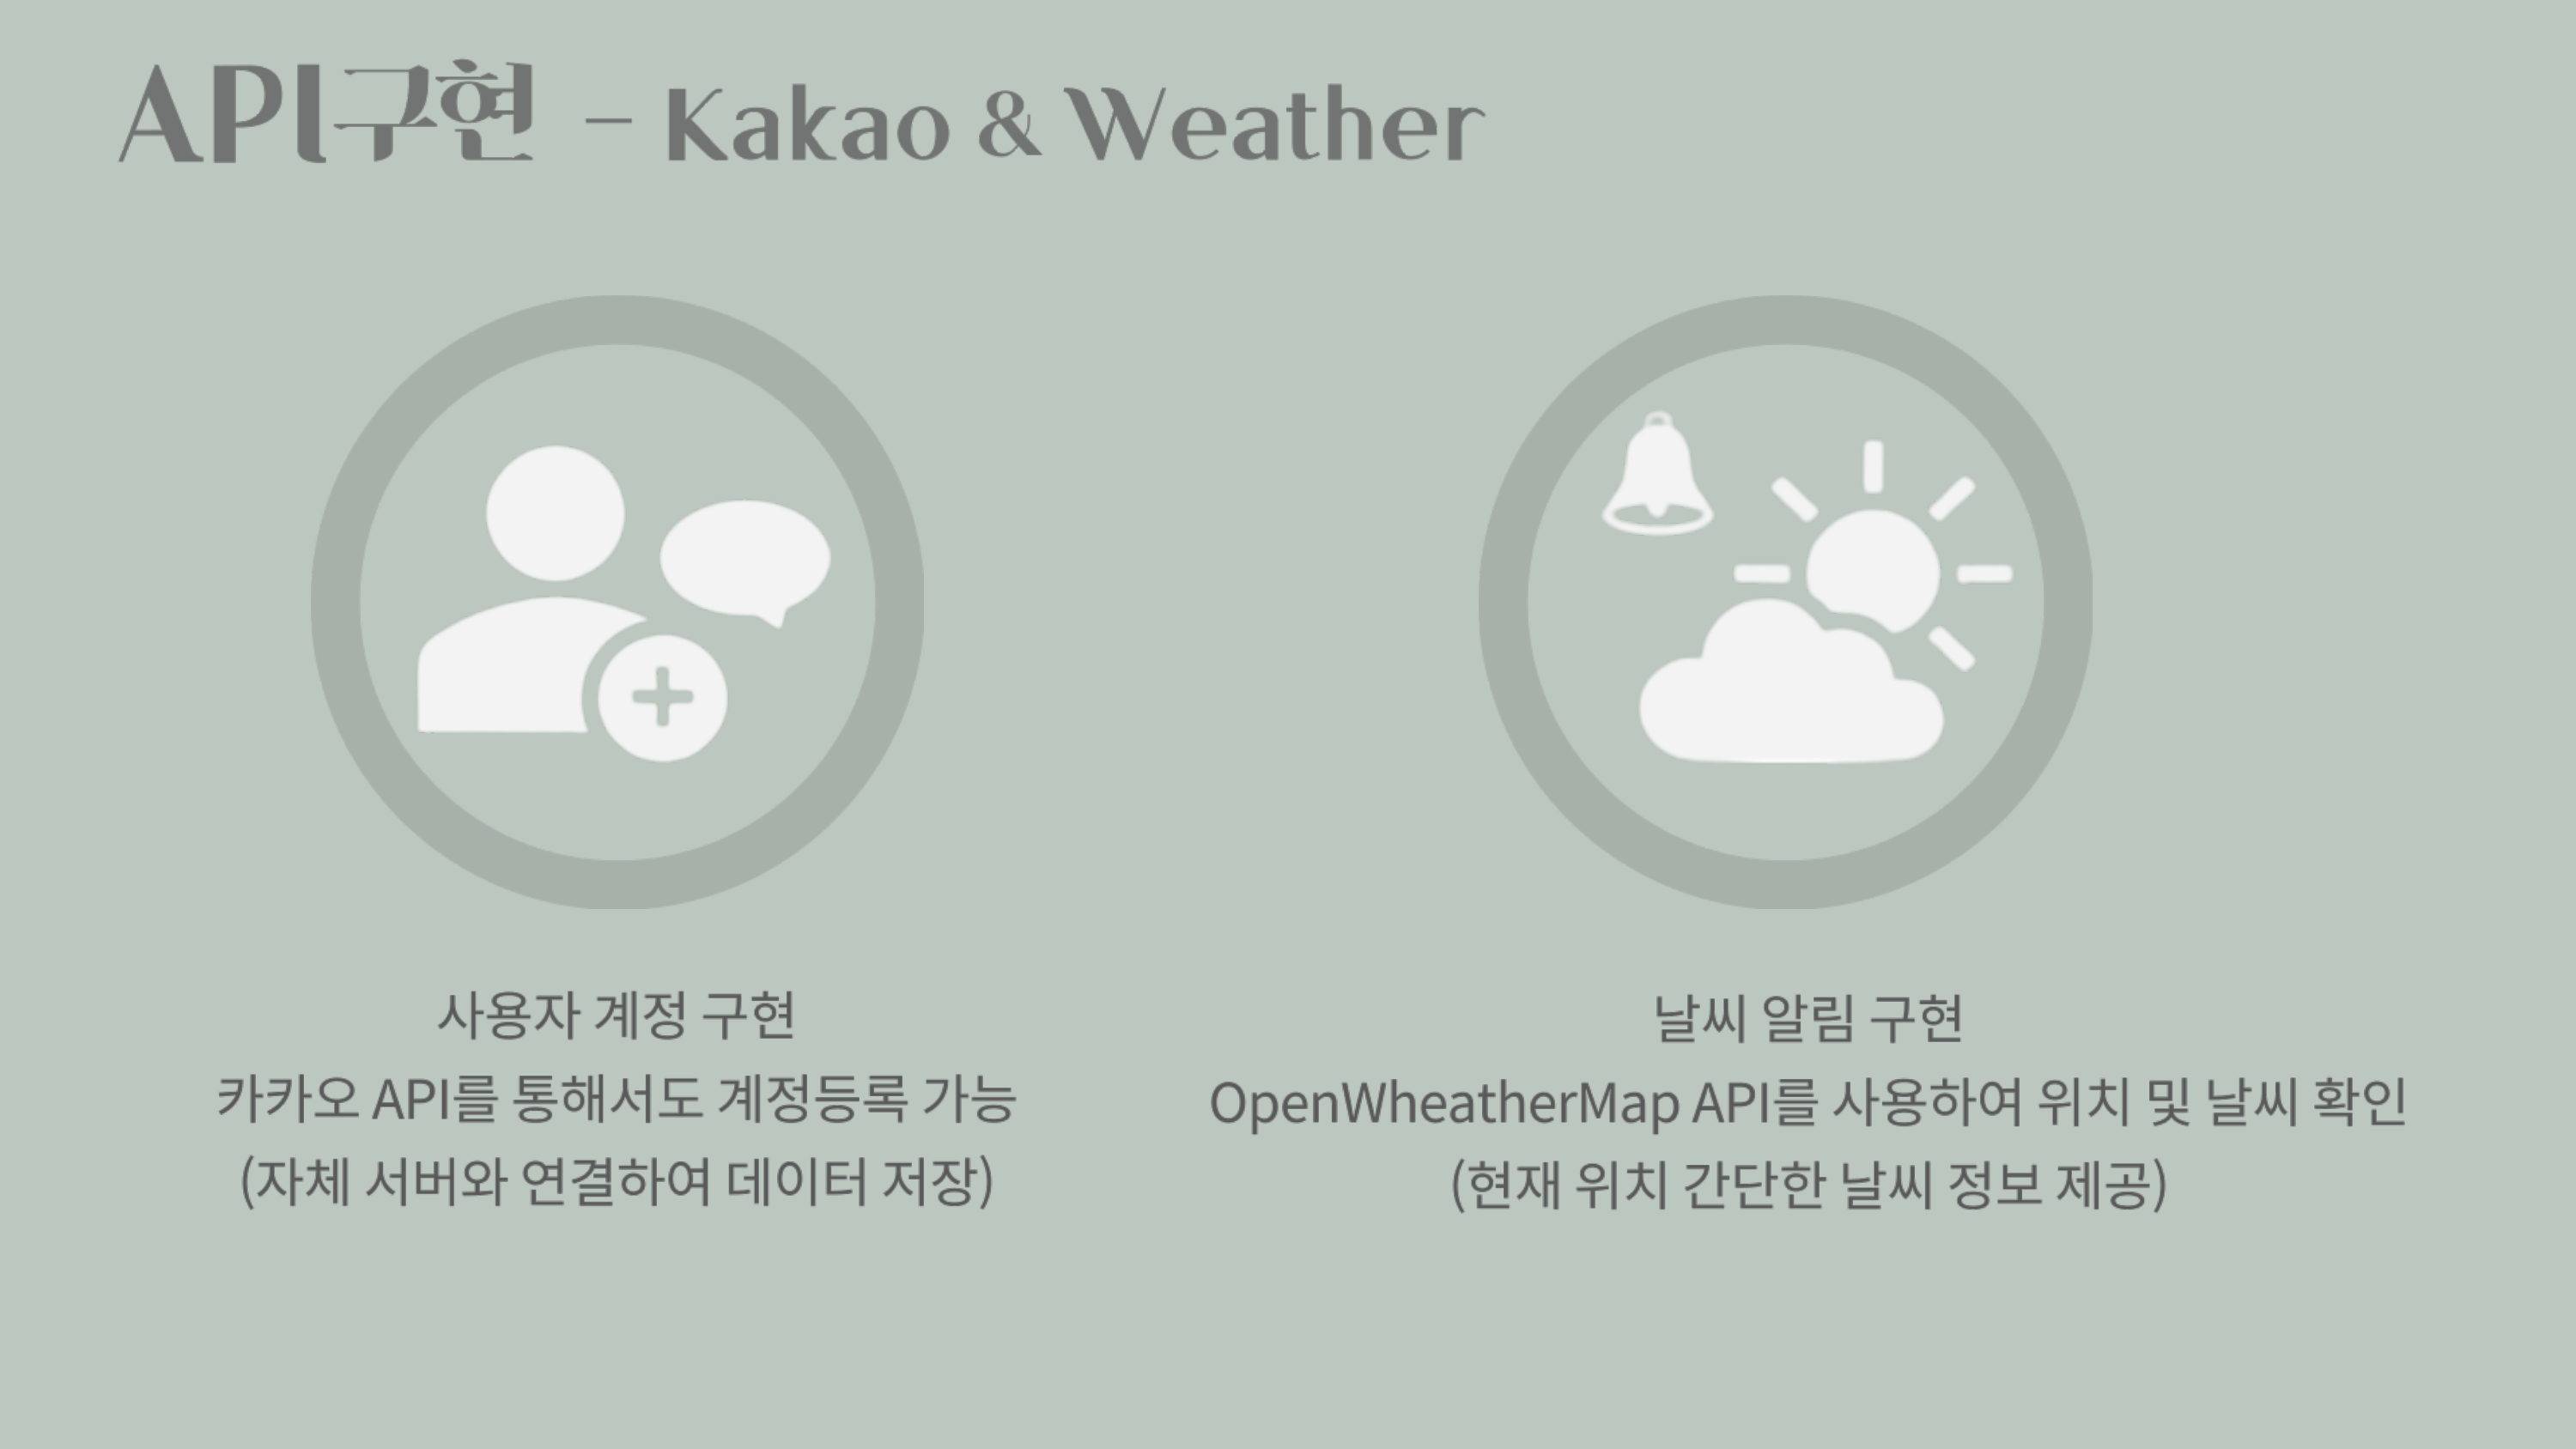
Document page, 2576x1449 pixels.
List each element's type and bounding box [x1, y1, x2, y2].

picture [1174, 971, 2434, 1251]
picture [0, 967, 1043, 1246]
text_box [1479, 295, 2093, 909]
picture [0, 15, 1564, 226]
text_box [310, 295, 925, 909]
